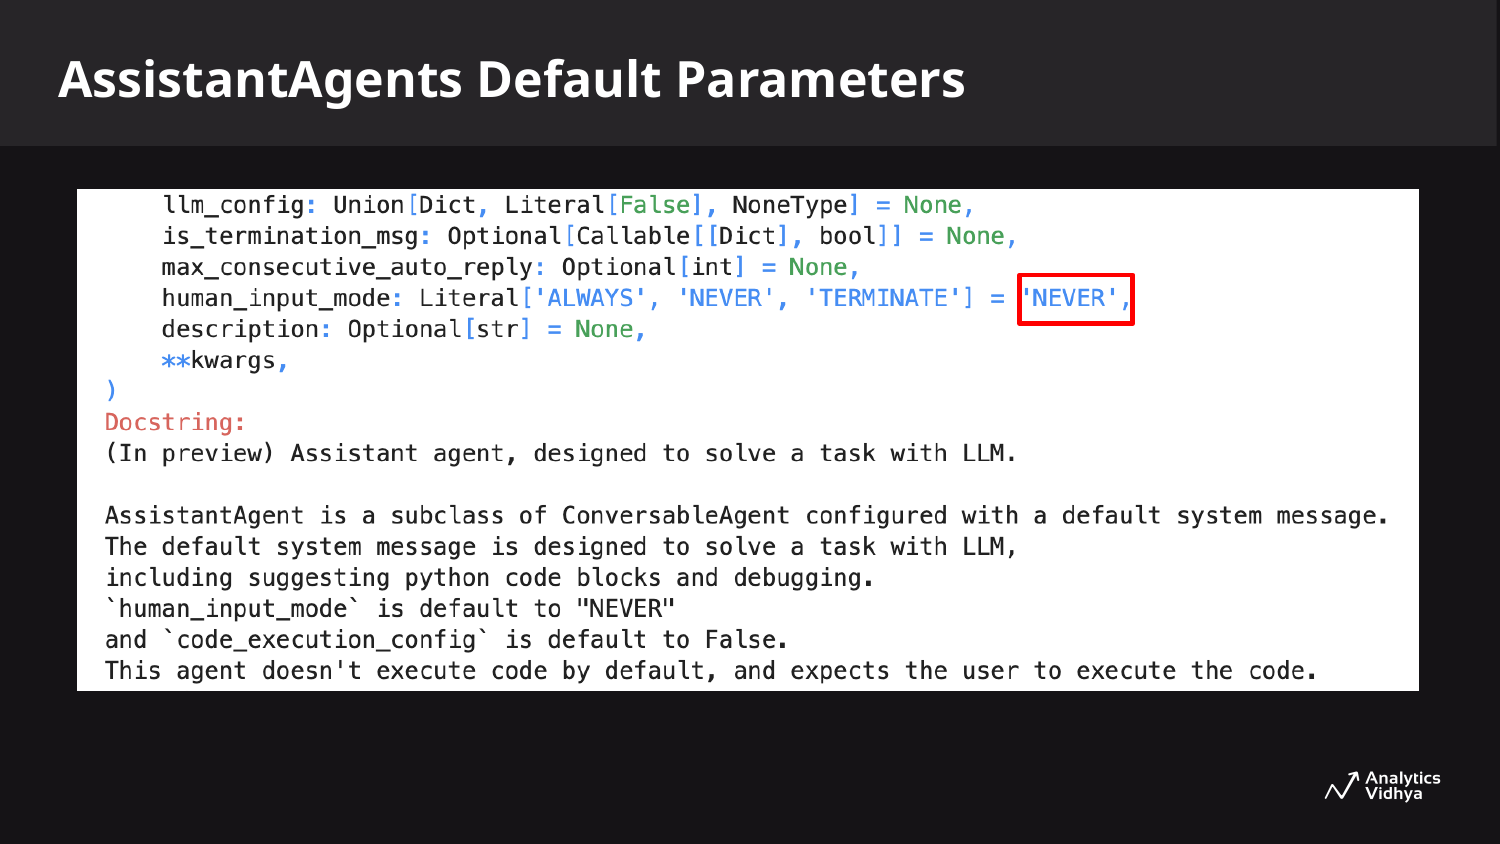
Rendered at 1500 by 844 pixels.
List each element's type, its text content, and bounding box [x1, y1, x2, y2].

text_box [0, 0, 1497, 146]
text_box AssistantAgents Default Parameters [43, 32, 1355, 119]
picture [77, 188, 1419, 692]
picture [1320, 769, 1445, 805]
